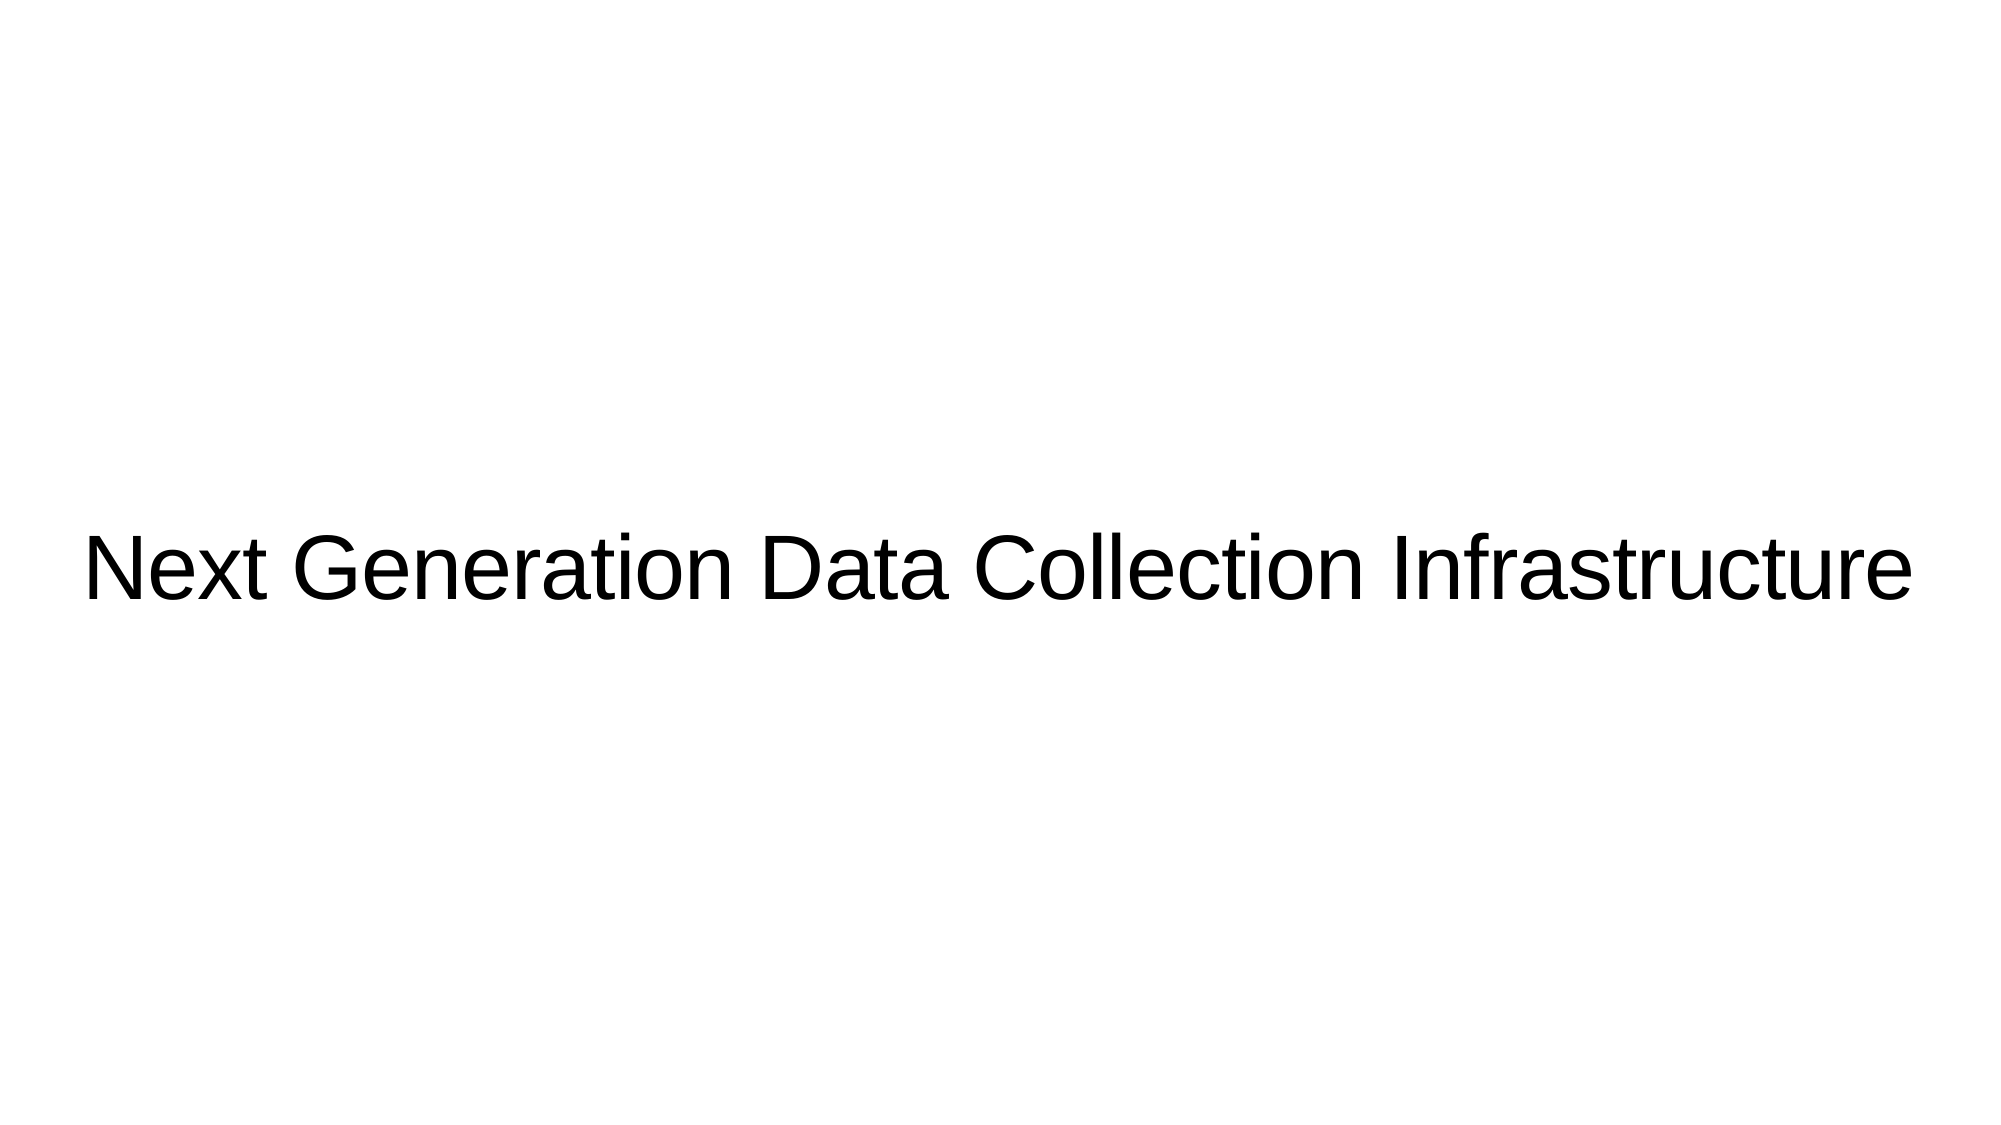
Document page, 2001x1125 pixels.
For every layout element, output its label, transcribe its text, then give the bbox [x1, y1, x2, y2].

title Next Generation Data Collection Infrastructure [82, 506, 1917, 619]
